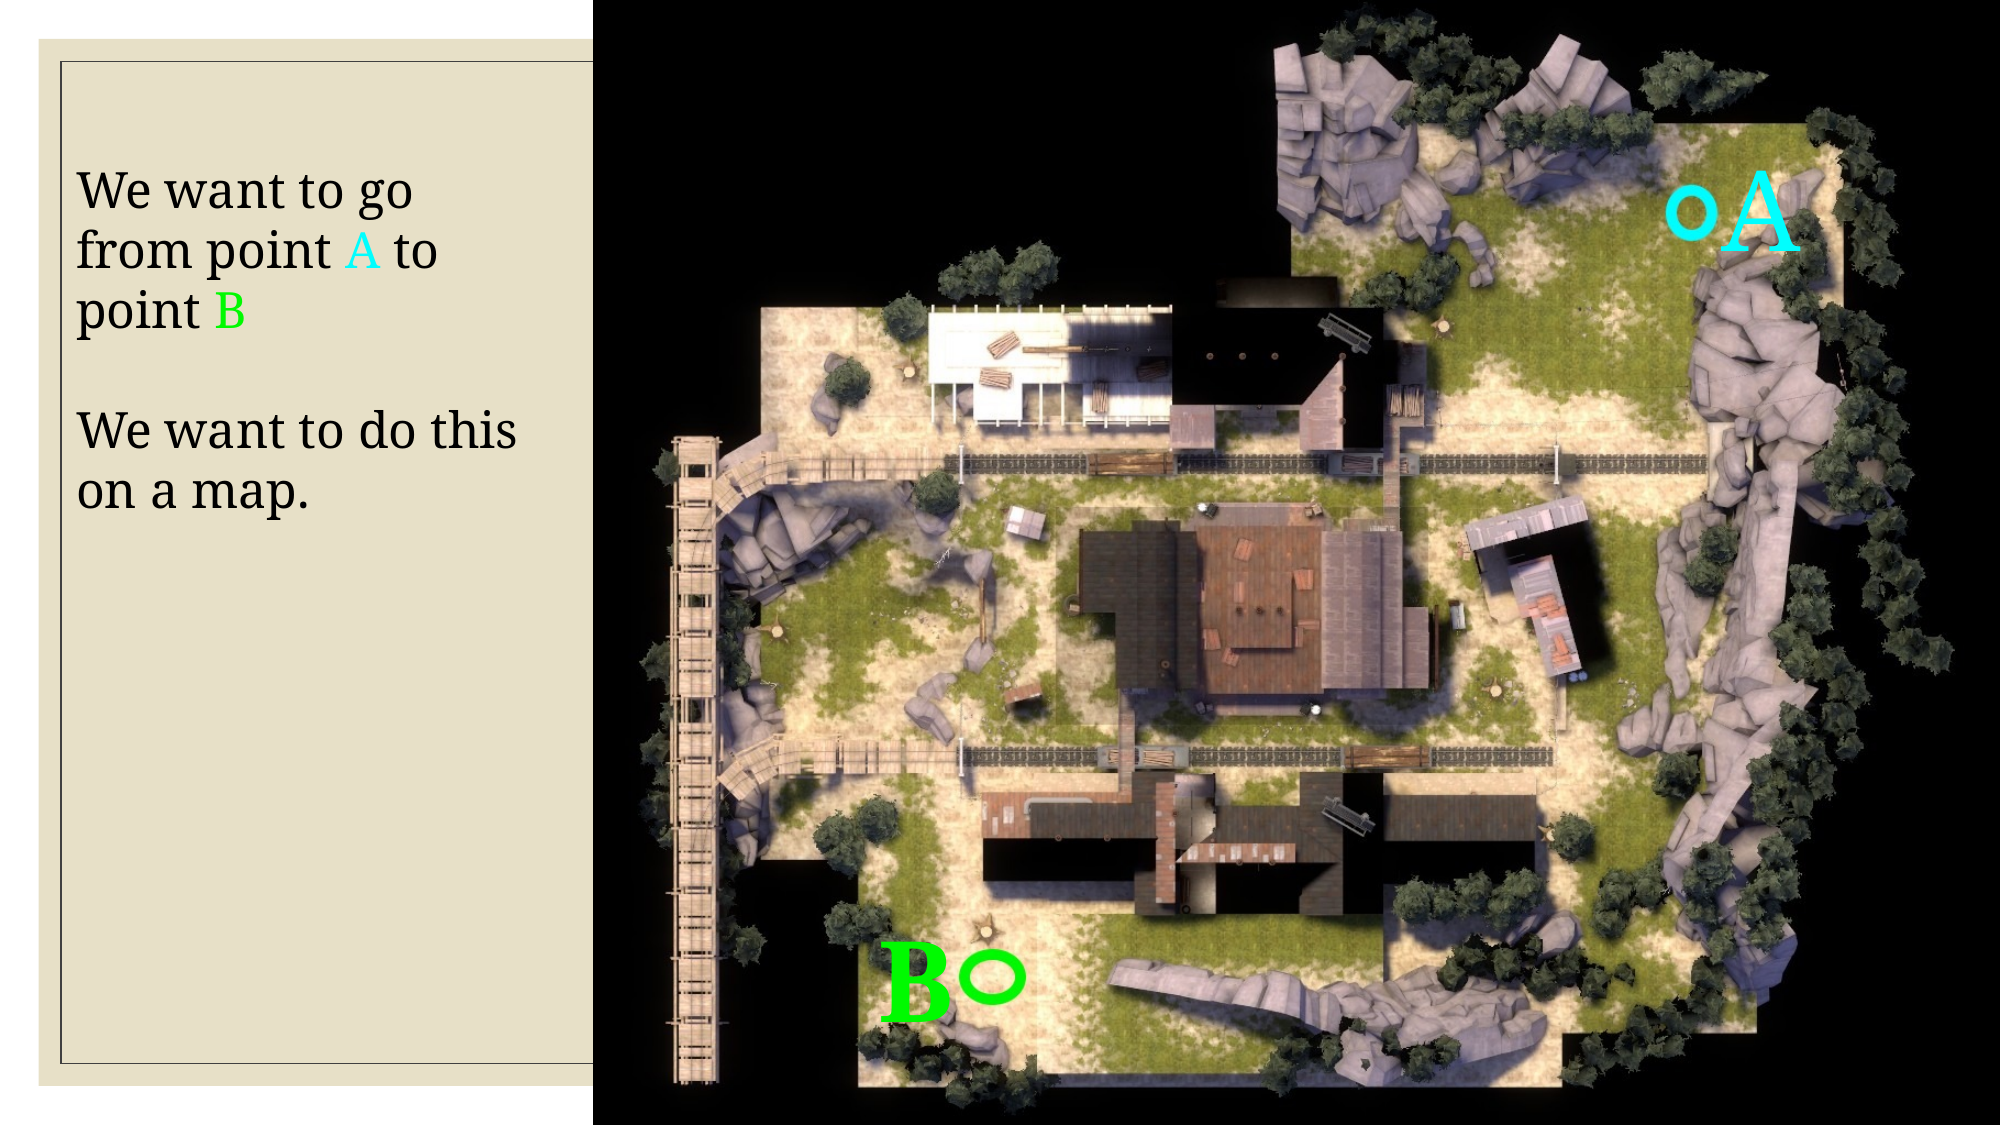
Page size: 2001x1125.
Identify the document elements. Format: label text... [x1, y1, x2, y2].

text_box We want to go from point A to point B We want to do this on a map. [61, 151, 553, 527]
picture [593, 0, 2000, 1125]
